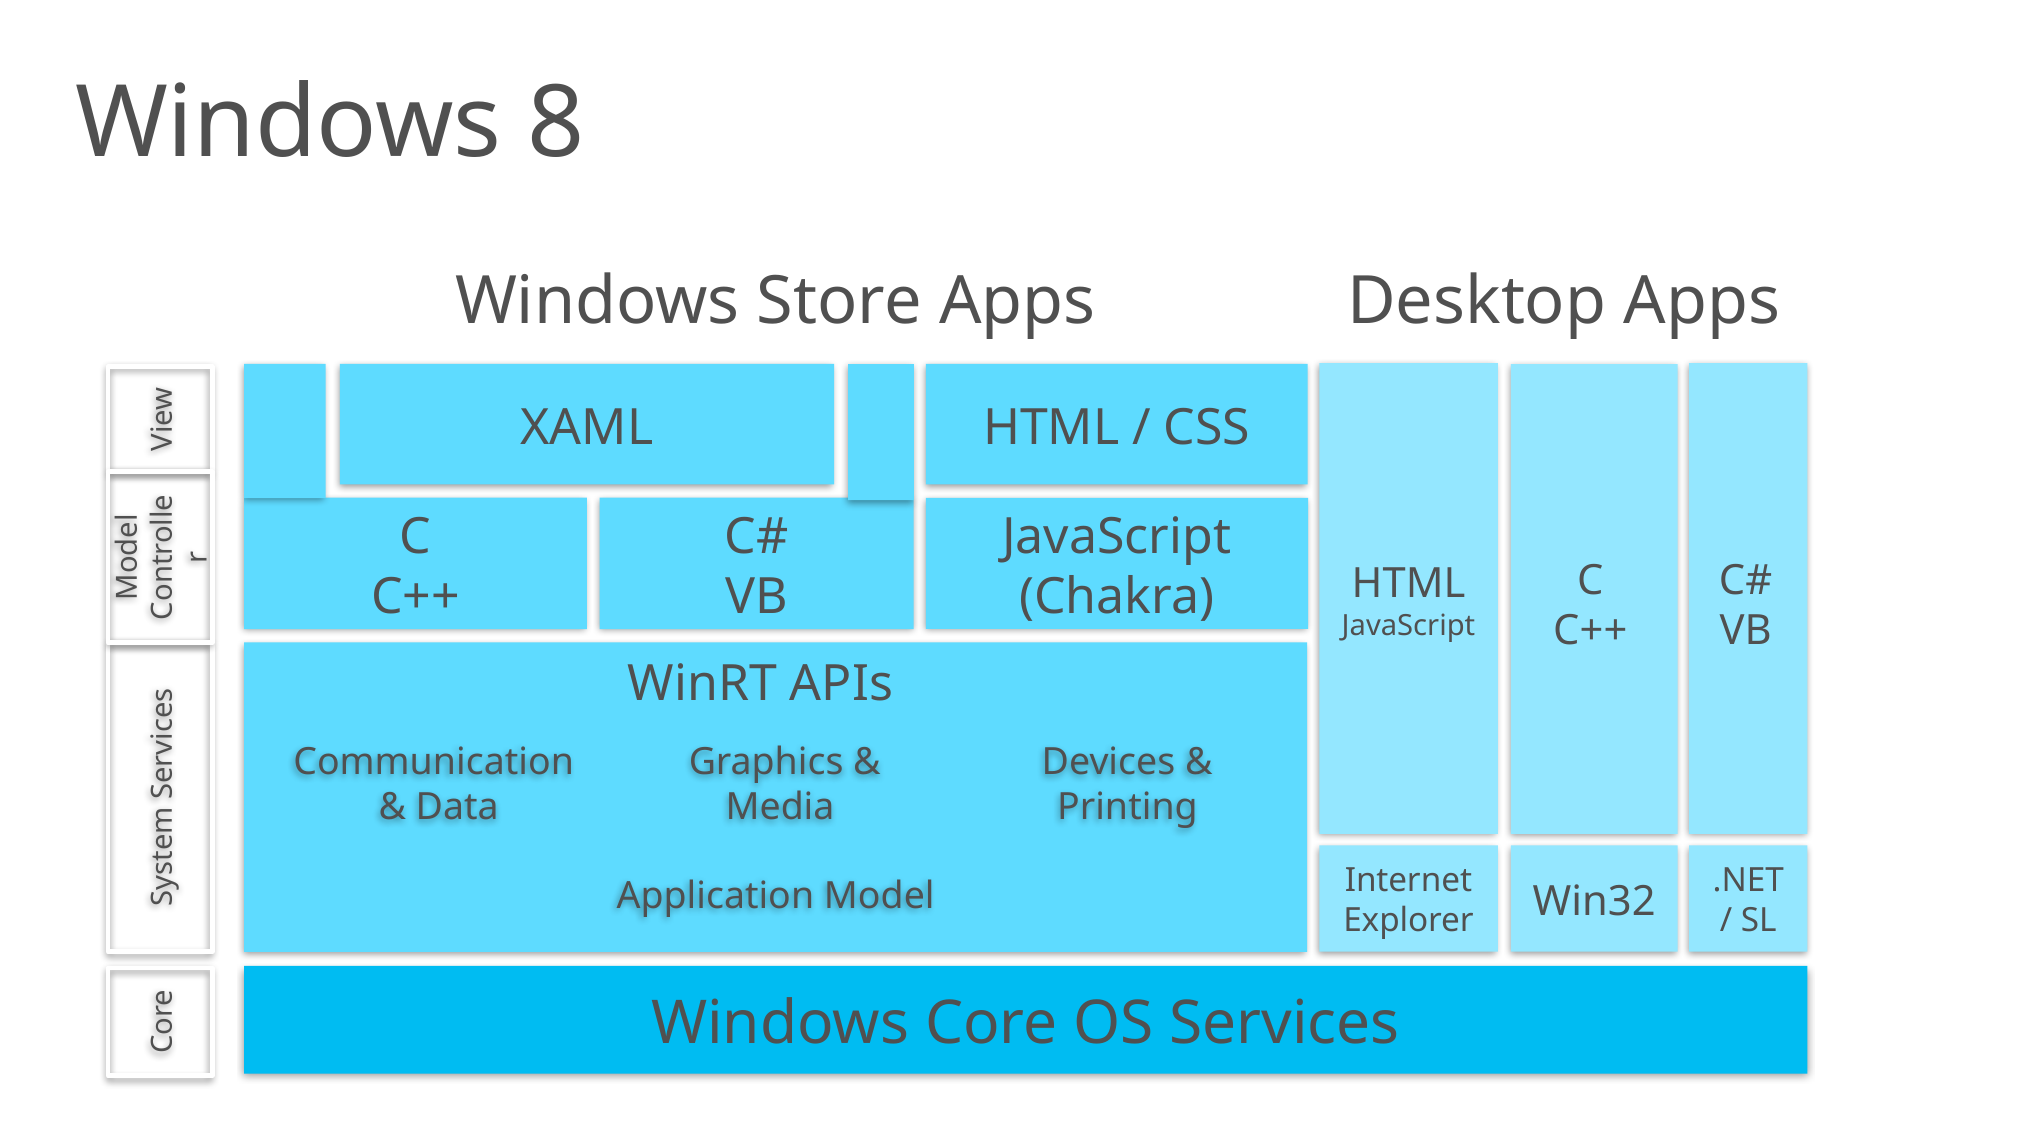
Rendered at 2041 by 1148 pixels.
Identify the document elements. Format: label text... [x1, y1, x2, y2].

text_box .NET / SL [1688, 845, 1808, 952]
text_box [1510, 363, 1678, 835]
text_box JavaScript (Chakra) [925, 497, 1309, 630]
text_box Win32 [1510, 845, 1678, 952]
text_box View [107, 366, 213, 471]
text_box [243, 363, 326, 499]
text_box C# VB [1693, 552, 1799, 653]
text_box [1688, 362, 1808, 835]
text_box [847, 363, 915, 501]
text_box HTML / CSS [925, 363, 1308, 485]
text_box XAML [339, 363, 835, 485]
text_box C C++ [243, 497, 588, 630]
text_box Core [107, 967, 213, 1077]
text_box WinRT APIs [430, 642, 1091, 718]
text_box C C++ [1524, 552, 1657, 653]
text_box Windows Core OS Services [243, 965, 1808, 1075]
text_box Communication & Data [263, 729, 605, 835]
text_box C# VB [599, 497, 914, 630]
text_box Internet Explorer [1319, 845, 1499, 952]
title Windows 8 [45, 48, 1996, 199]
text_box [243, 642, 1308, 953]
text_box System Services [107, 649, 213, 953]
text_box Model Controller [107, 471, 213, 643]
text_box HTML JavaScript [1319, 362, 1499, 835]
text_box Devices & Printing [966, 729, 1289, 835]
text_box Windows Store Apps [242, 242, 1309, 351]
text_box Graphics & Media [623, 729, 947, 835]
text_box Application Model [263, 853, 1289, 934]
text_box Desktop Apps [1317, 242, 1810, 351]
